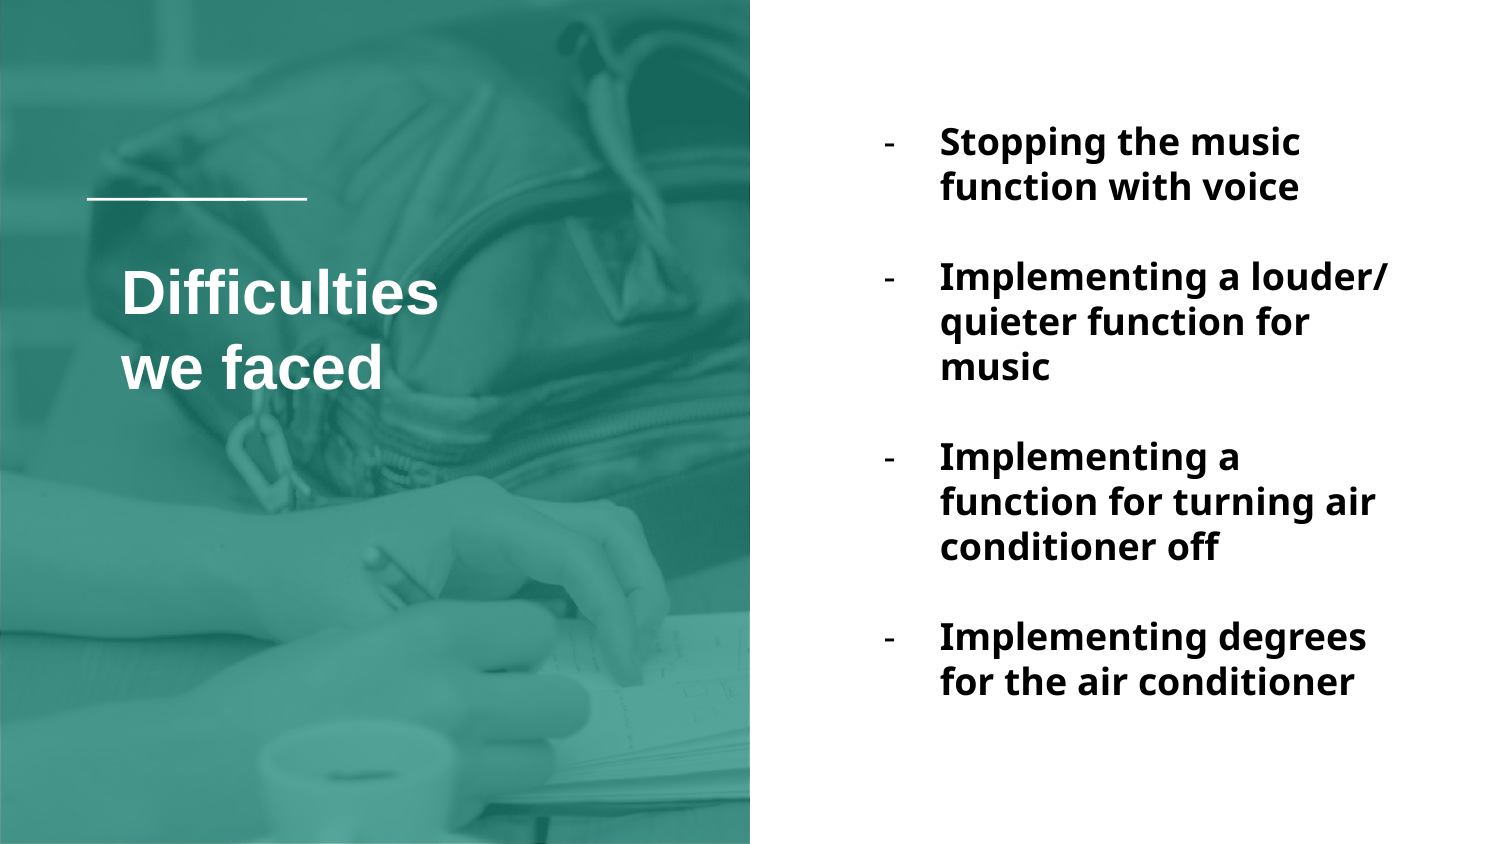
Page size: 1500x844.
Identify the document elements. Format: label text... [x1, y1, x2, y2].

text_box Stopping the music function with voice Implementing a louder/ quieter function for music Implementing a function for turning air conditioner off Implementing degrees for the air conditioner [849, 103, 1413, 790]
text_box Difficulties we faced [106, 237, 515, 740]
